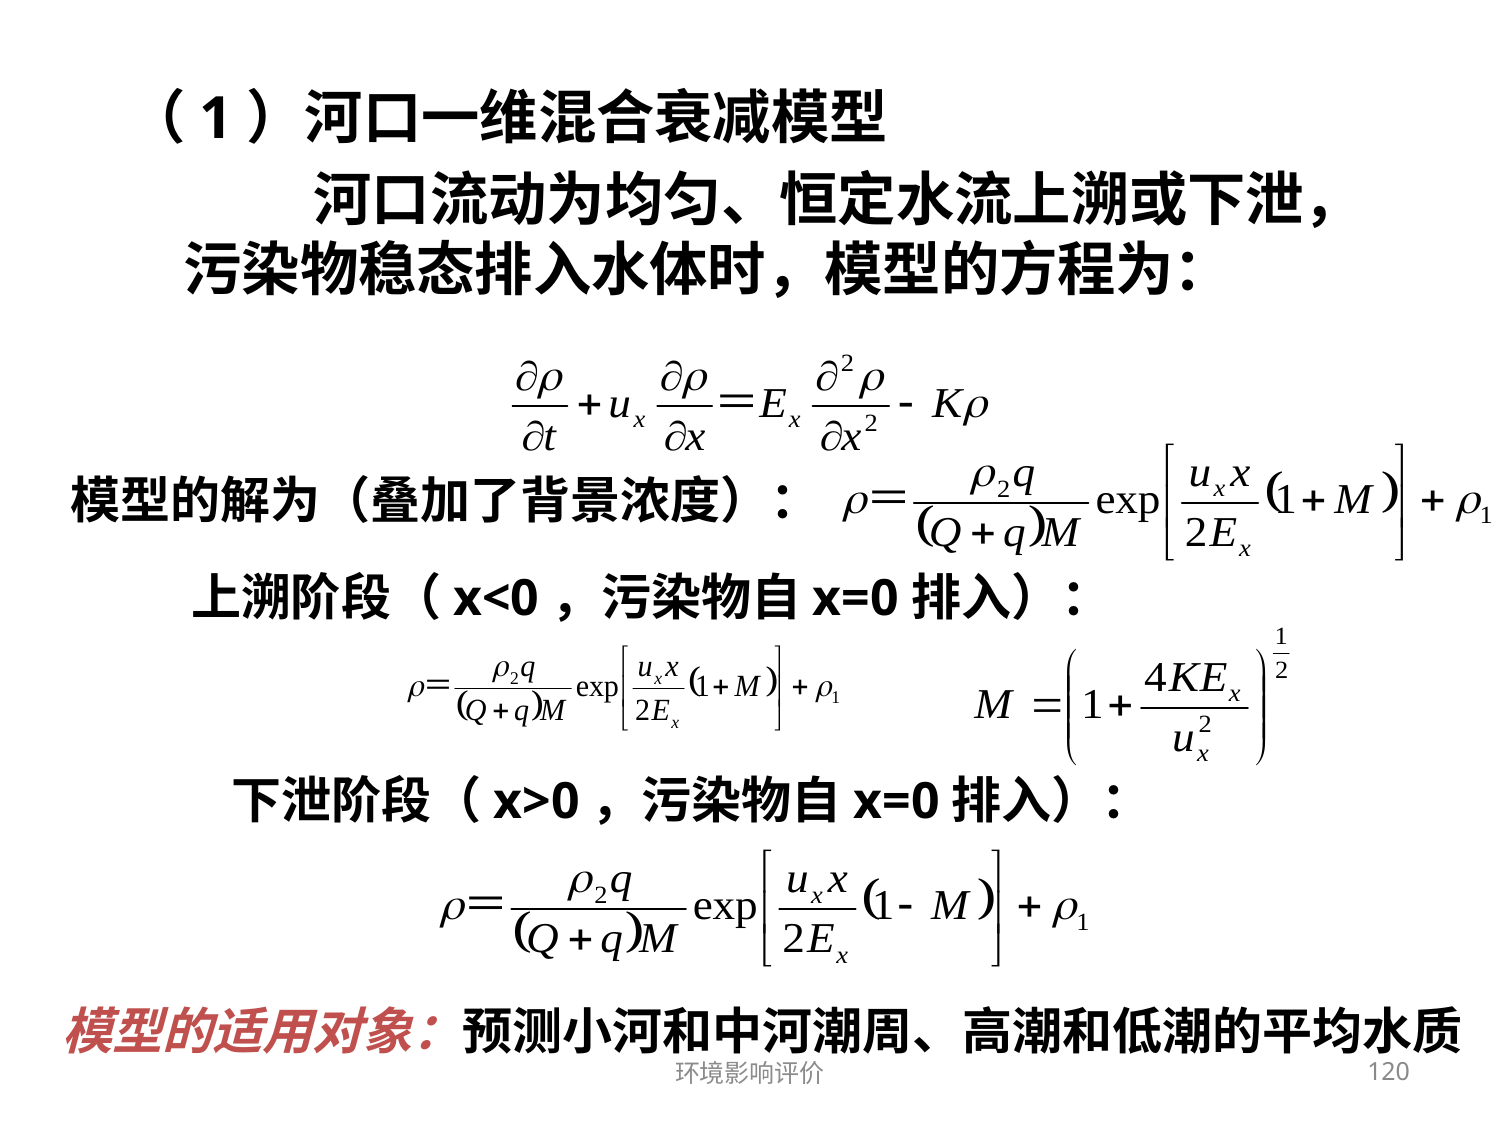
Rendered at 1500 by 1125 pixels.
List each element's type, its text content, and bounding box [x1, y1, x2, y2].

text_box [832, 435, 1500, 570]
footer 环境影响评价 [512, 1067, 988, 1103]
list （1）河口一维混合衰减模型 河口流动为均匀、恒定水流上溯或下泄，污染物稳态排入水体时，模型的方程为： [112, 72, 1388, 348]
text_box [429, 841, 1098, 977]
text_box 下泄阶段（x>0，污染物自x=0排入）： [217, 760, 1167, 836]
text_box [504, 342, 999, 460]
text_box 上溯阶段（x<0，污染物自x=0排入）： [176, 558, 1126, 633]
text_box 模型的解为（叠加了背景浓度）： [56, 461, 827, 537]
text_box 模型的适用对象：预测小河和中河潮周、高潮和低潮的平均水质 [47, 992, 1494, 1067]
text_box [400, 639, 845, 738]
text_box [966, 615, 1299, 775]
slide_number 120 [1074, 1067, 1425, 1103]
